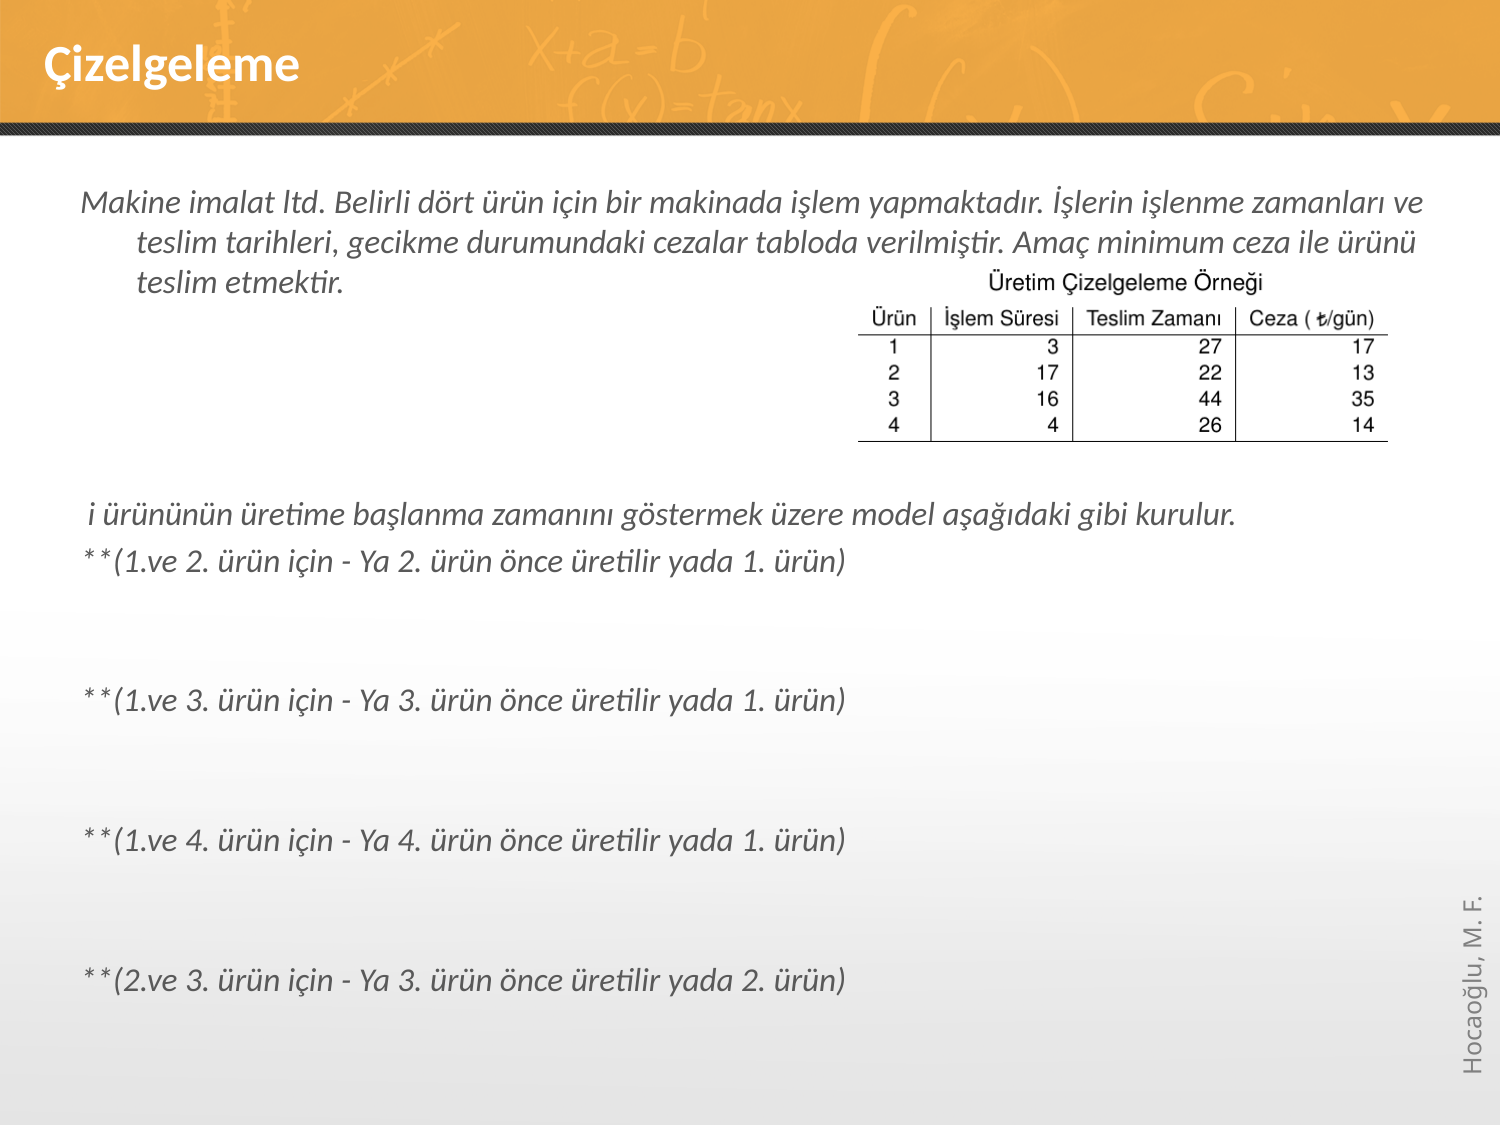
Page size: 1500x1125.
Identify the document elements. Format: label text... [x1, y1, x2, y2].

picture [0, 0, 1500, 1125]
title Çizelgeleme [29, 0, 1287, 126]
